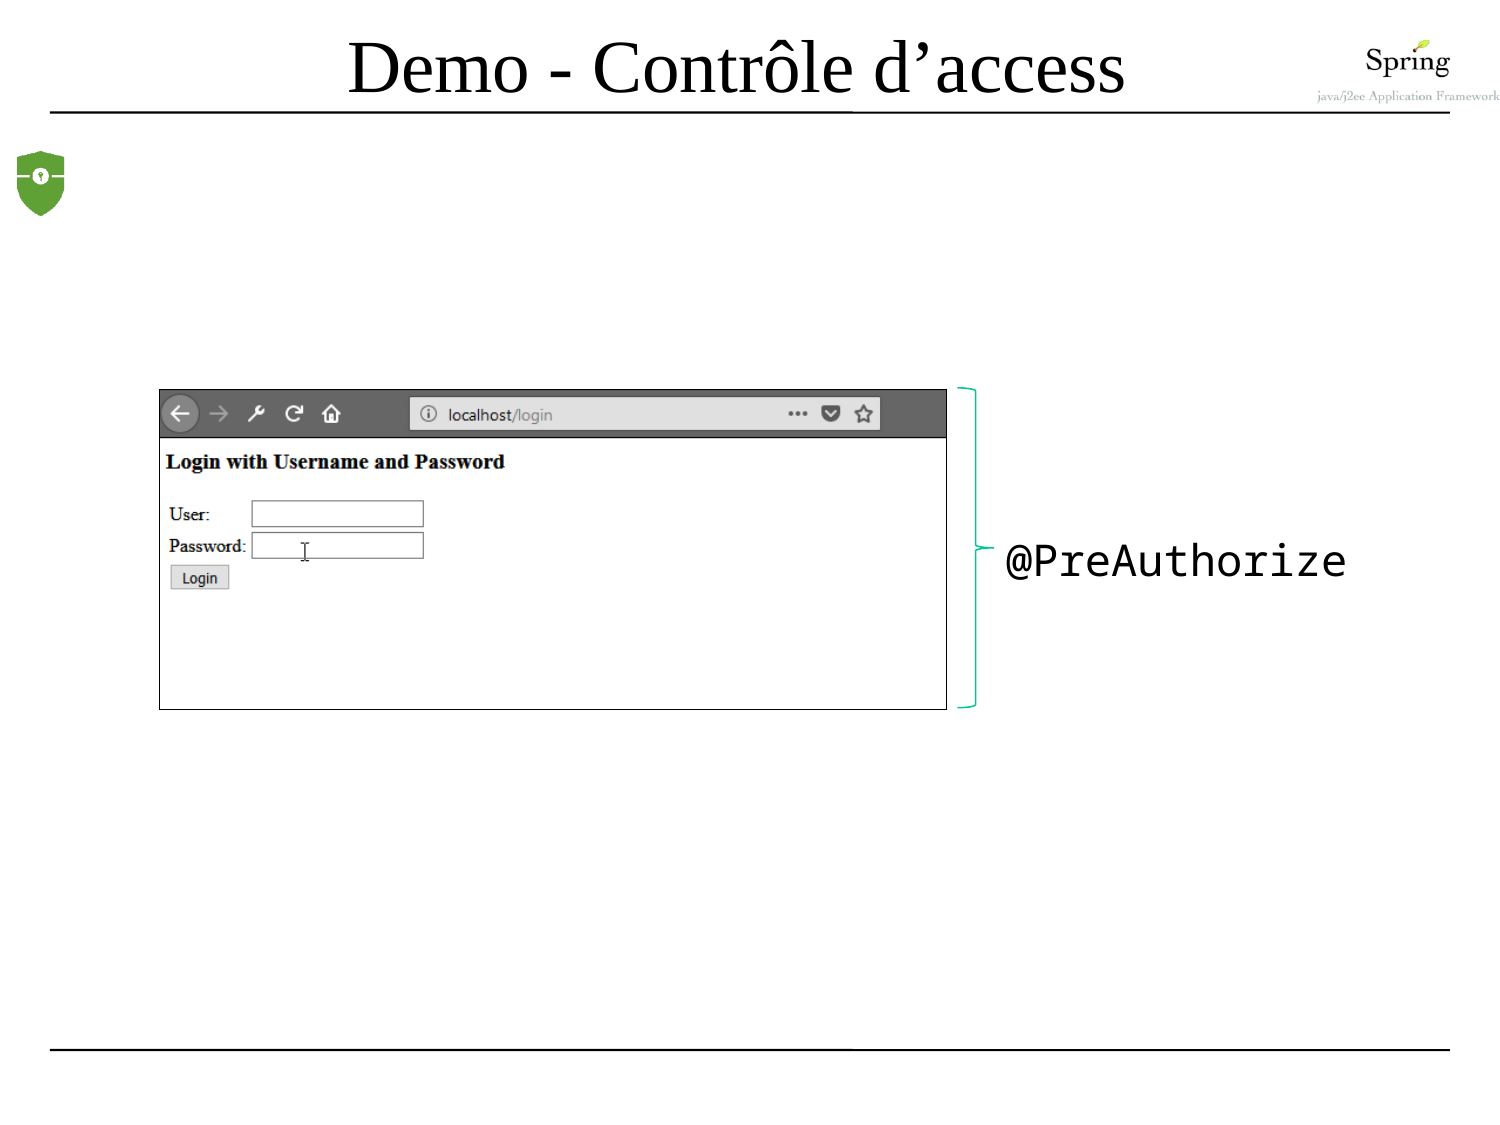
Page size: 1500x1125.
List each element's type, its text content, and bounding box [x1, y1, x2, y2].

text_box @PreAuthorize [991, 525, 1363, 593]
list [159, 388, 948, 710]
title Demo - Contrôle d’access [99, 24, 1375, 100]
text_box [957, 387, 991, 709]
picture [8, 151, 73, 216]
picture [1316, 0, 1500, 106]
